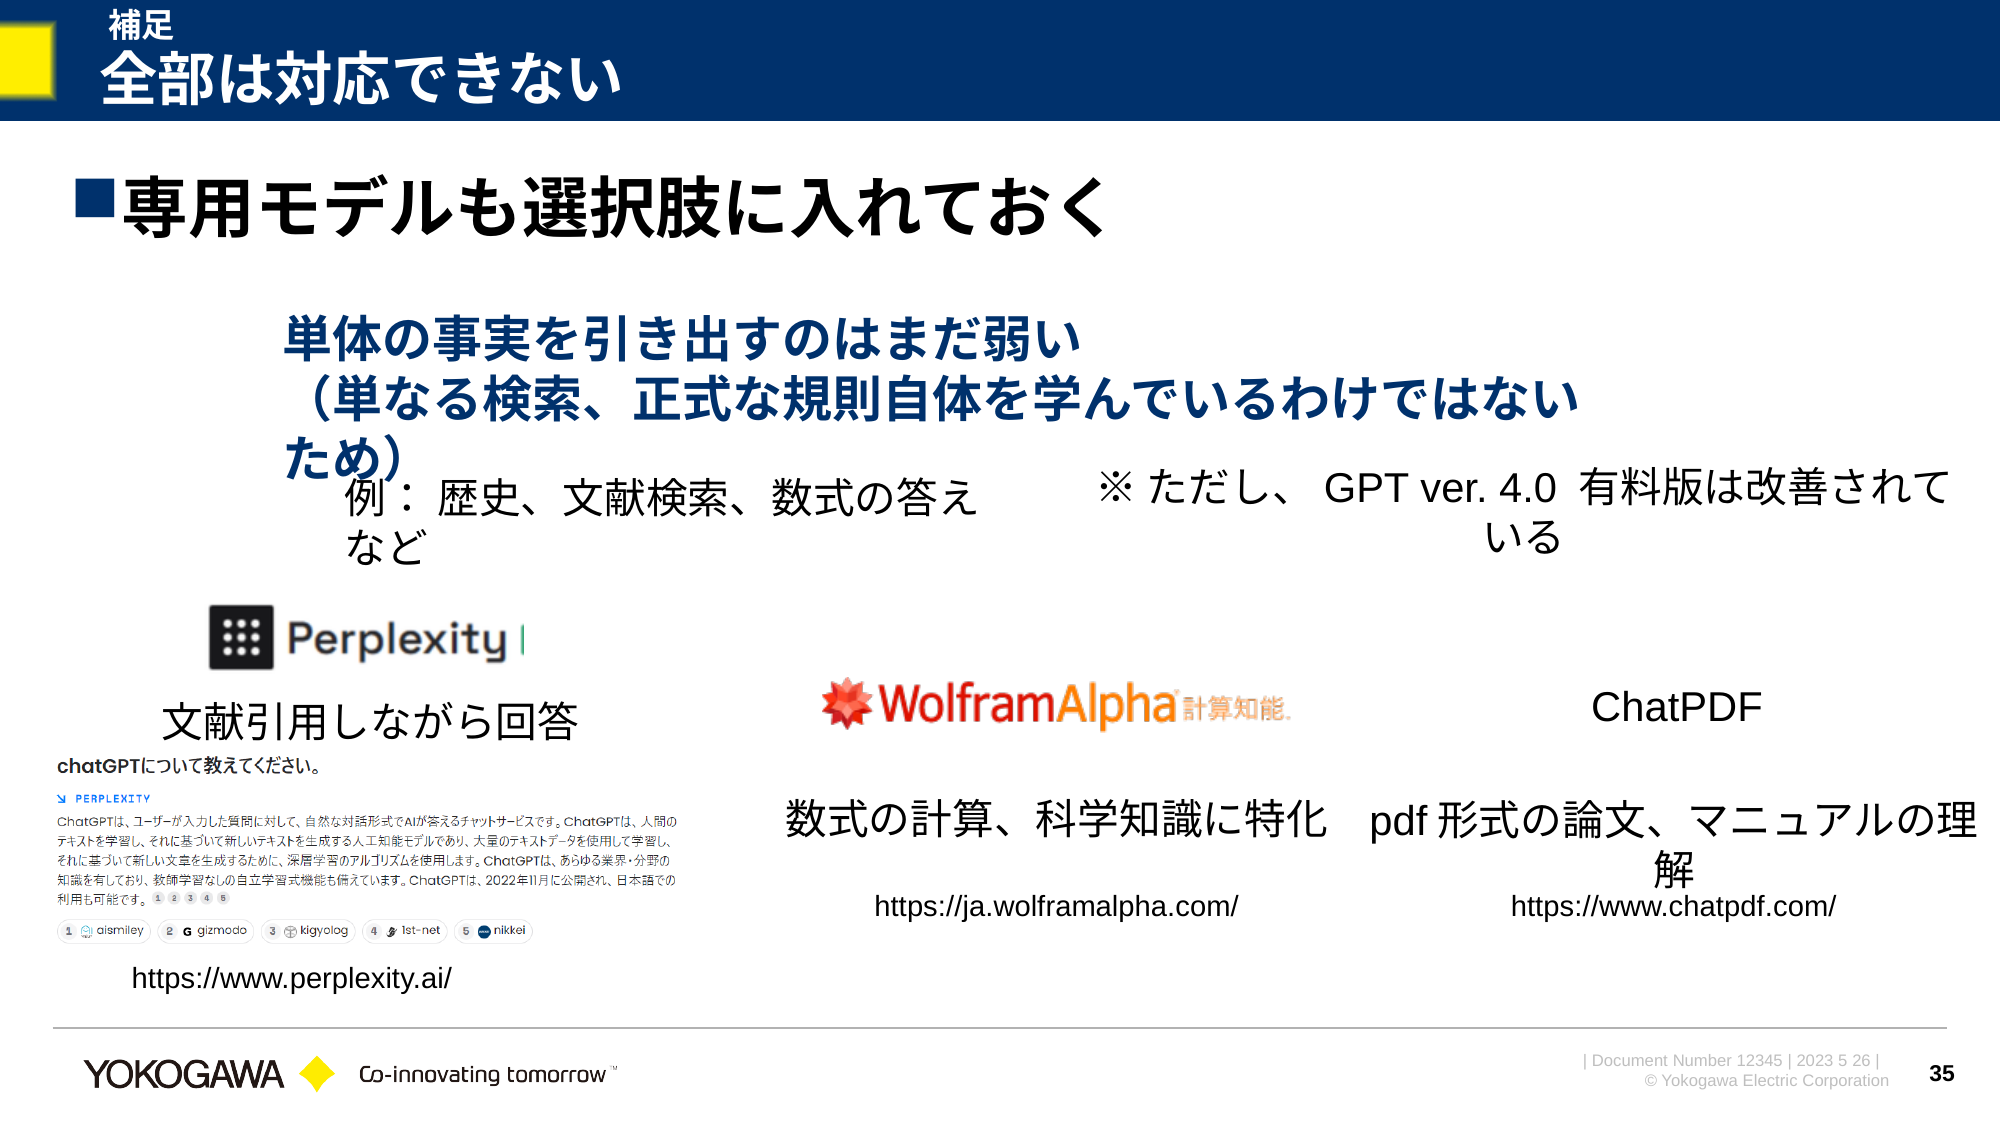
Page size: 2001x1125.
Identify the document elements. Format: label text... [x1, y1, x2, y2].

title 全部は対応できない [84, 39, 1955, 125]
text_box https://www.chatpdf.com/ [1462, 902, 1886, 930]
picture [0, 6, 69, 115]
text_box 文献引用しながら回答 [56, 688, 686, 746]
text_box 数式の計算、科学知識に特化 [742, 785, 1372, 850]
picture [822, 677, 1292, 733]
text_box https://www.perplexity.ai/ [116, 952, 591, 1002]
picture [83, 1055, 617, 1093]
text_box 補足 [93, 0, 836, 52]
picture [39, 746, 702, 952]
text_box 専用モデルも選択肢に入れておく [56, 167, 1944, 263]
text_box ※ただし、GPT ver. 4.0 有料版は改善されている [1077, 453, 1971, 569]
text_box https://ja.wolframalpha.com/ [845, 879, 1269, 930]
text_box 単体の事実を引き出すのはまだ弱い （単なる検索、正式な規則自体を学んでいるわけではないため） [267, 300, 1635, 496]
picture [183, 599, 524, 678]
text_box 例： 歴史、文献検索、数式の答えなど [329, 464, 1035, 580]
text_box ChatPDF [1511, 672, 1843, 738]
slide_number 35 [1904, 1042, 1970, 1103]
text_box pdf形式の論文、マニュアルの理解 [1350, 786, 1998, 902]
